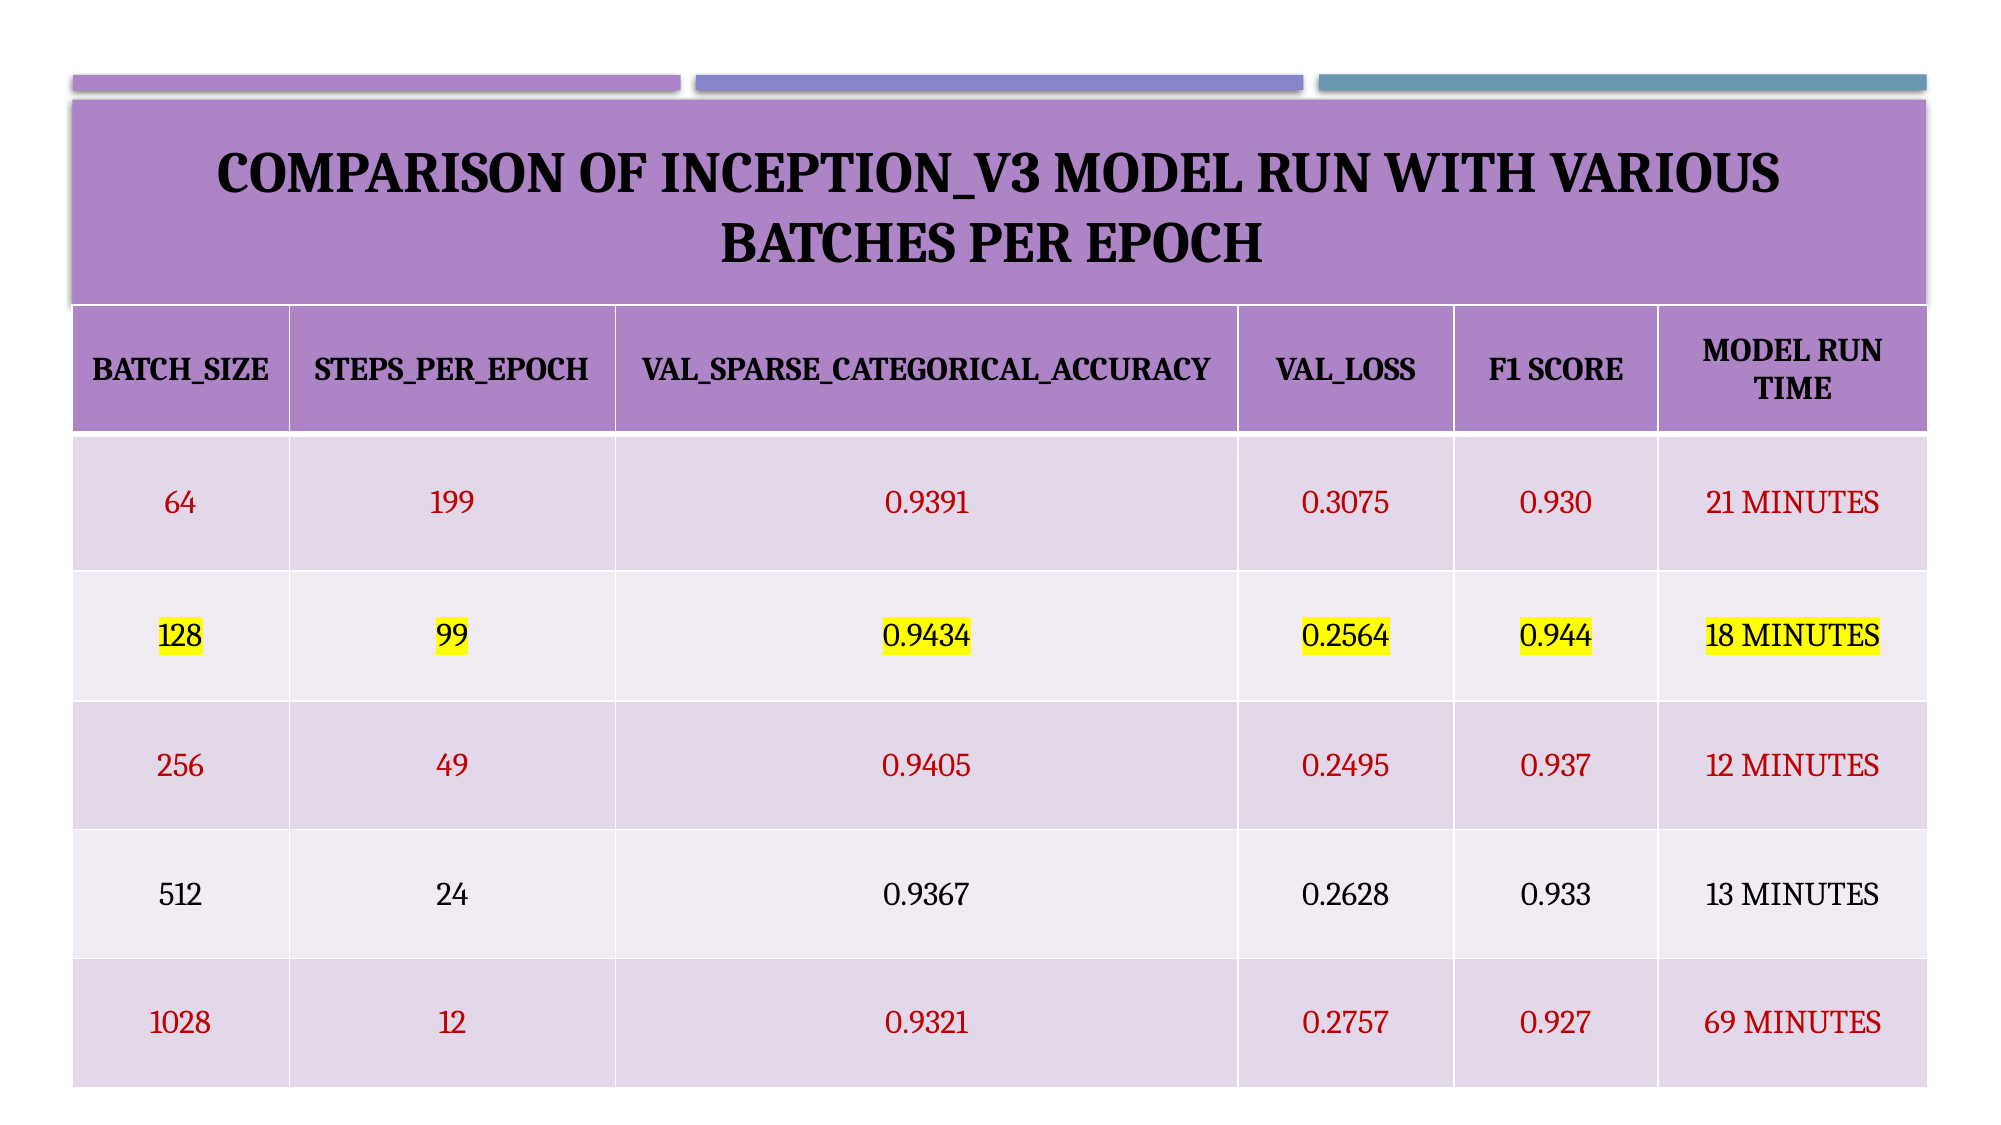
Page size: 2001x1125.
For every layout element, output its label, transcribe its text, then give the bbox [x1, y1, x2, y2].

table_cell 0.9434 [616, 572, 1237, 700]
table_cell 13 MINUTES [1659, 830, 1927, 958]
title comparison of inception_v3 model run with various batches per epoch [94, 119, 1904, 282]
table_cell 0.2495 [1239, 702, 1453, 829]
table_cell 199 [290, 437, 615, 570]
table_header MODEL RUN TIME [1659, 306, 1927, 431]
table_header F1 SCORE [1455, 306, 1657, 431]
table_cell 128 [73, 572, 289, 700]
table_cell 0.2628 [1239, 830, 1453, 958]
table_cell 0.927 [1455, 959, 1657, 1087]
table_cell 0.9391 [616, 437, 1237, 570]
table_header STEPS_PER_EPOCH [290, 306, 615, 431]
table_cell 512 [73, 830, 289, 958]
table_cell 24 [290, 830, 615, 958]
table_cell 0.937 [1455, 702, 1657, 829]
table_cell 12 [290, 959, 615, 1087]
table_cell 256 [73, 702, 289, 829]
table_cell 1028 [73, 959, 289, 1087]
table_cell 0.930 [1455, 437, 1657, 570]
table_cell 49 [290, 702, 615, 829]
table_cell 0.2564 [1239, 572, 1453, 700]
table_cell 18 MINUTES [1659, 572, 1927, 700]
table_cell 0.933 [1455, 830, 1657, 958]
table_cell 64 [73, 437, 289, 570]
table_cell 99 [290, 572, 615, 700]
table_cell 0.2757 [1239, 959, 1453, 1087]
table_cell 0.9321 [616, 959, 1237, 1087]
table_cell 0.9405 [616, 702, 1237, 829]
table_header VAL_LOSS [1239, 306, 1453, 431]
table_cell 12 MINUTES [1659, 702, 1927, 829]
table_cell 69 MINUTES [1659, 959, 1927, 1087]
table_cell 0.9367 [616, 830, 1237, 958]
table_header BATCH_SIZE [73, 306, 289, 431]
table_cell 21 MINUTES [1659, 437, 1927, 570]
table_cell 0.944 [1455, 572, 1657, 700]
table_header VAL_SPARSE_CATEGORICAL_ACCURACY [616, 306, 1237, 431]
table_cell 0.3075 [1239, 437, 1453, 570]
